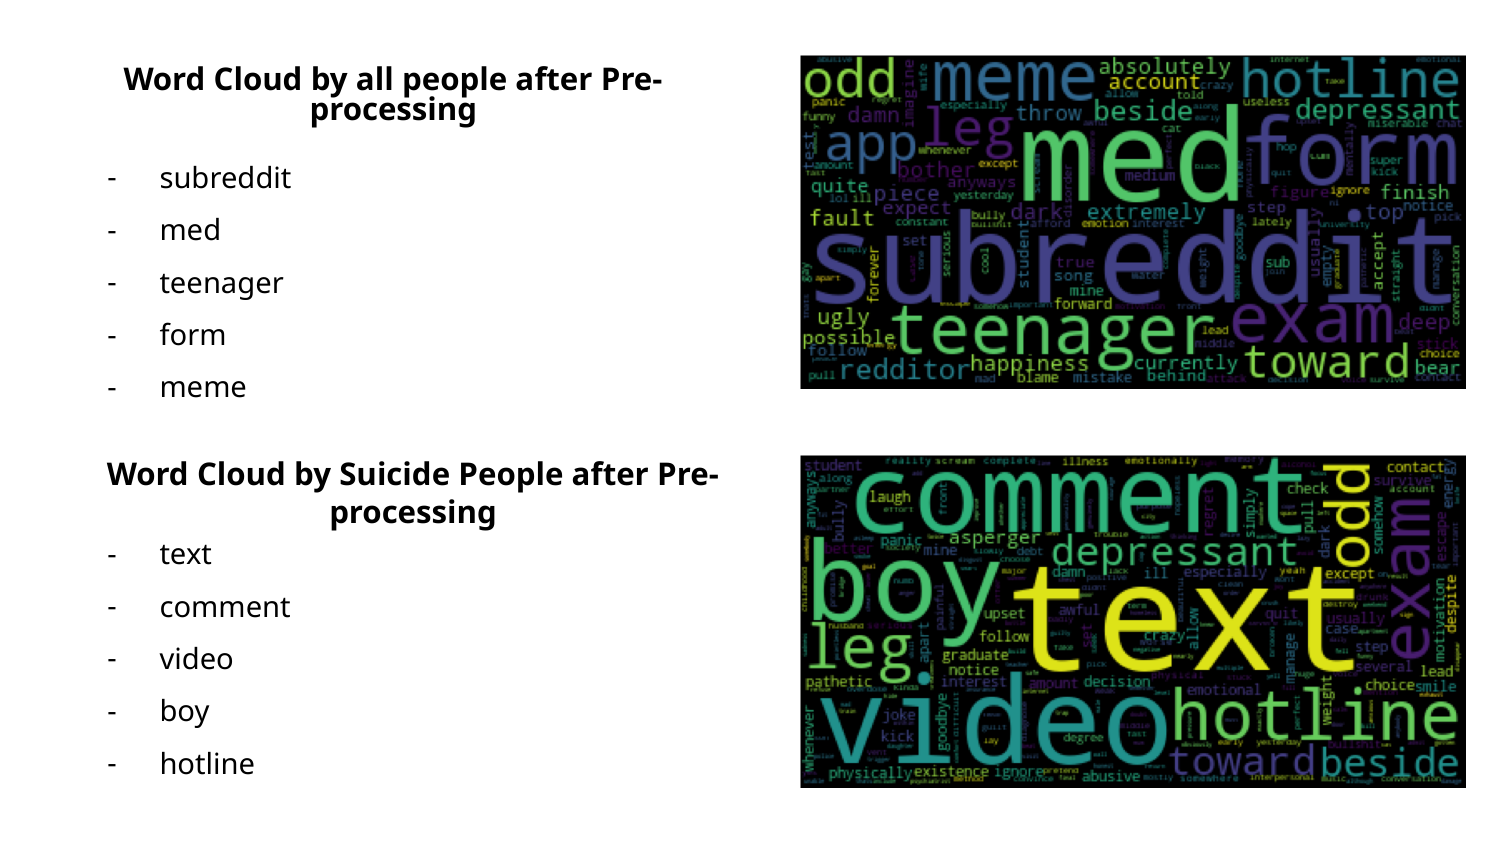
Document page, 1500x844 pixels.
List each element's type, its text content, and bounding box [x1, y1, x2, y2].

picture [795, 51, 1471, 393]
text_box subreddit med teenager form meme [69, 126, 780, 419]
subtitle Word Cloud by Suicide People after Pre-processing [38, 439, 788, 503]
list Word Cloud by all people after Pre-processing [38, 51, 749, 118]
text_box text comment video boy hotline [69, 502, 780, 796]
picture [795, 450, 1471, 793]
